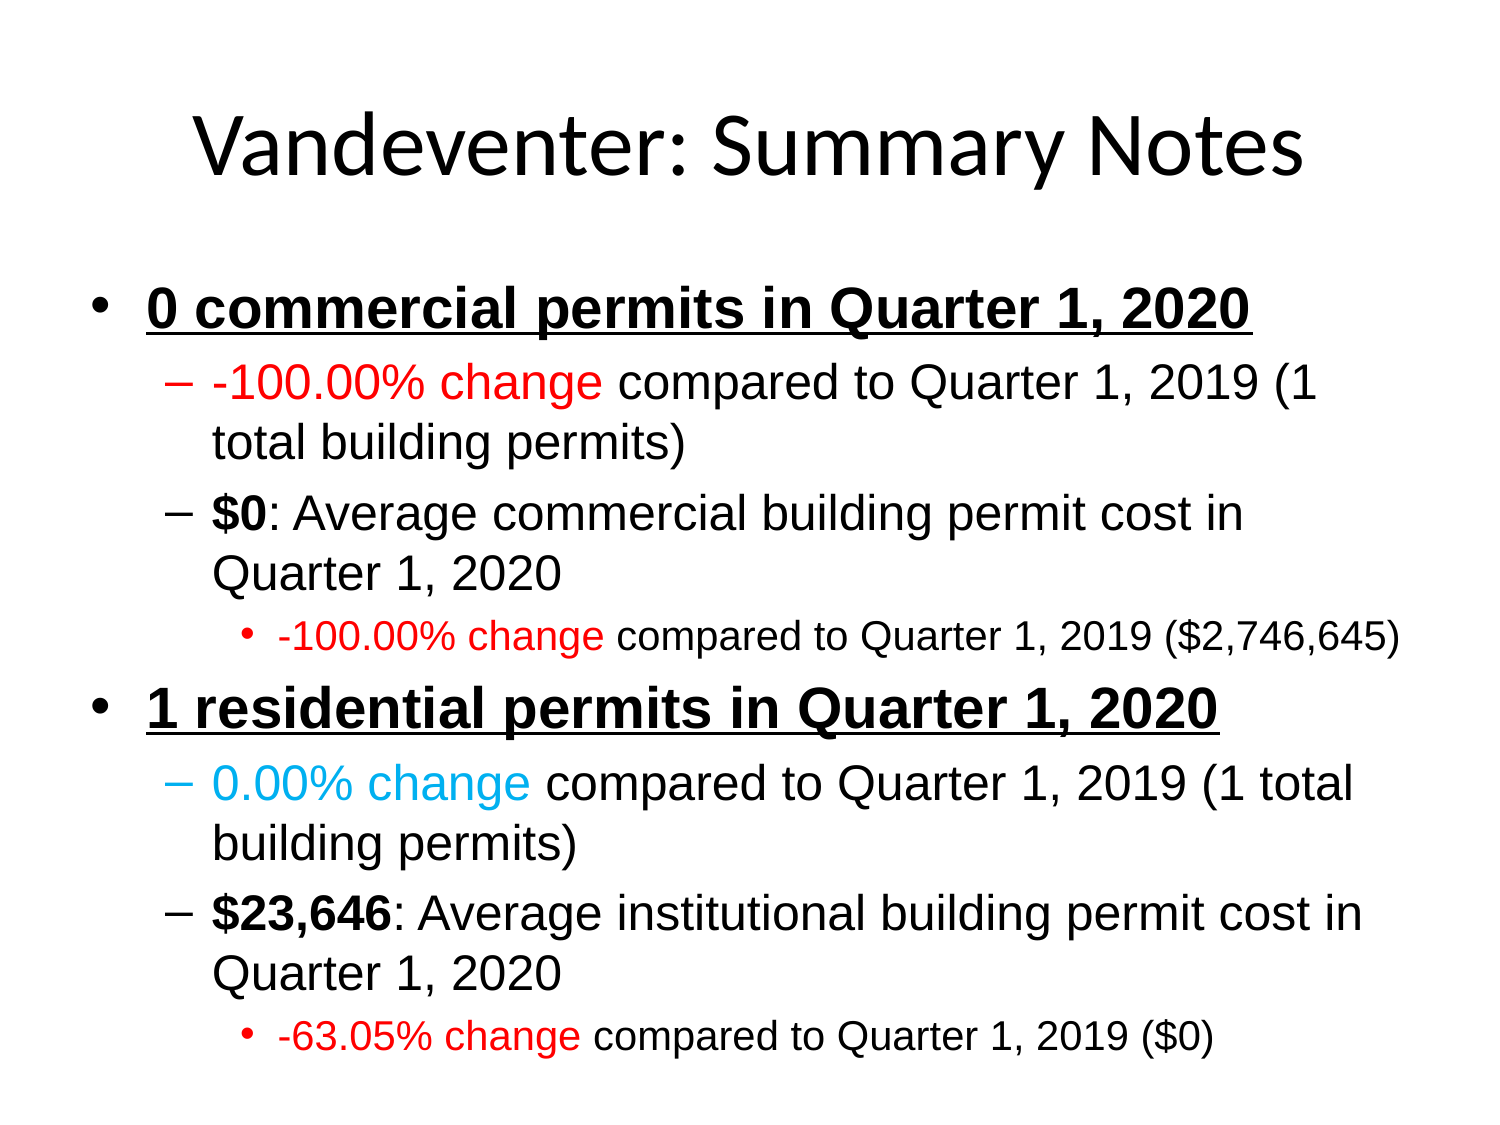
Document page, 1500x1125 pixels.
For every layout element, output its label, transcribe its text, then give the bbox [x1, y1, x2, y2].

title Vandeventer: Summary Notes [75, 45, 1425, 233]
list 0 commercial permits in Quarter 1, 2020 -100.00% change compared to Quarter 1, 2019 (1 total building permits) $0: Average commercial building permit cost in Quarter 1, 2020 -100.00% change compared to Quarter 1, 2019 ($2,746,645) 1 residential permits in Quarter 1, 2020 0.00% change compared to Quarter 1, 2019 (1 total building permits) $23,646: Average institutional building permit cost in Quarter 1, 2020 -63.05% change compared to Quarter 1, 2019 ($0) [75, 262, 1425, 1005]
